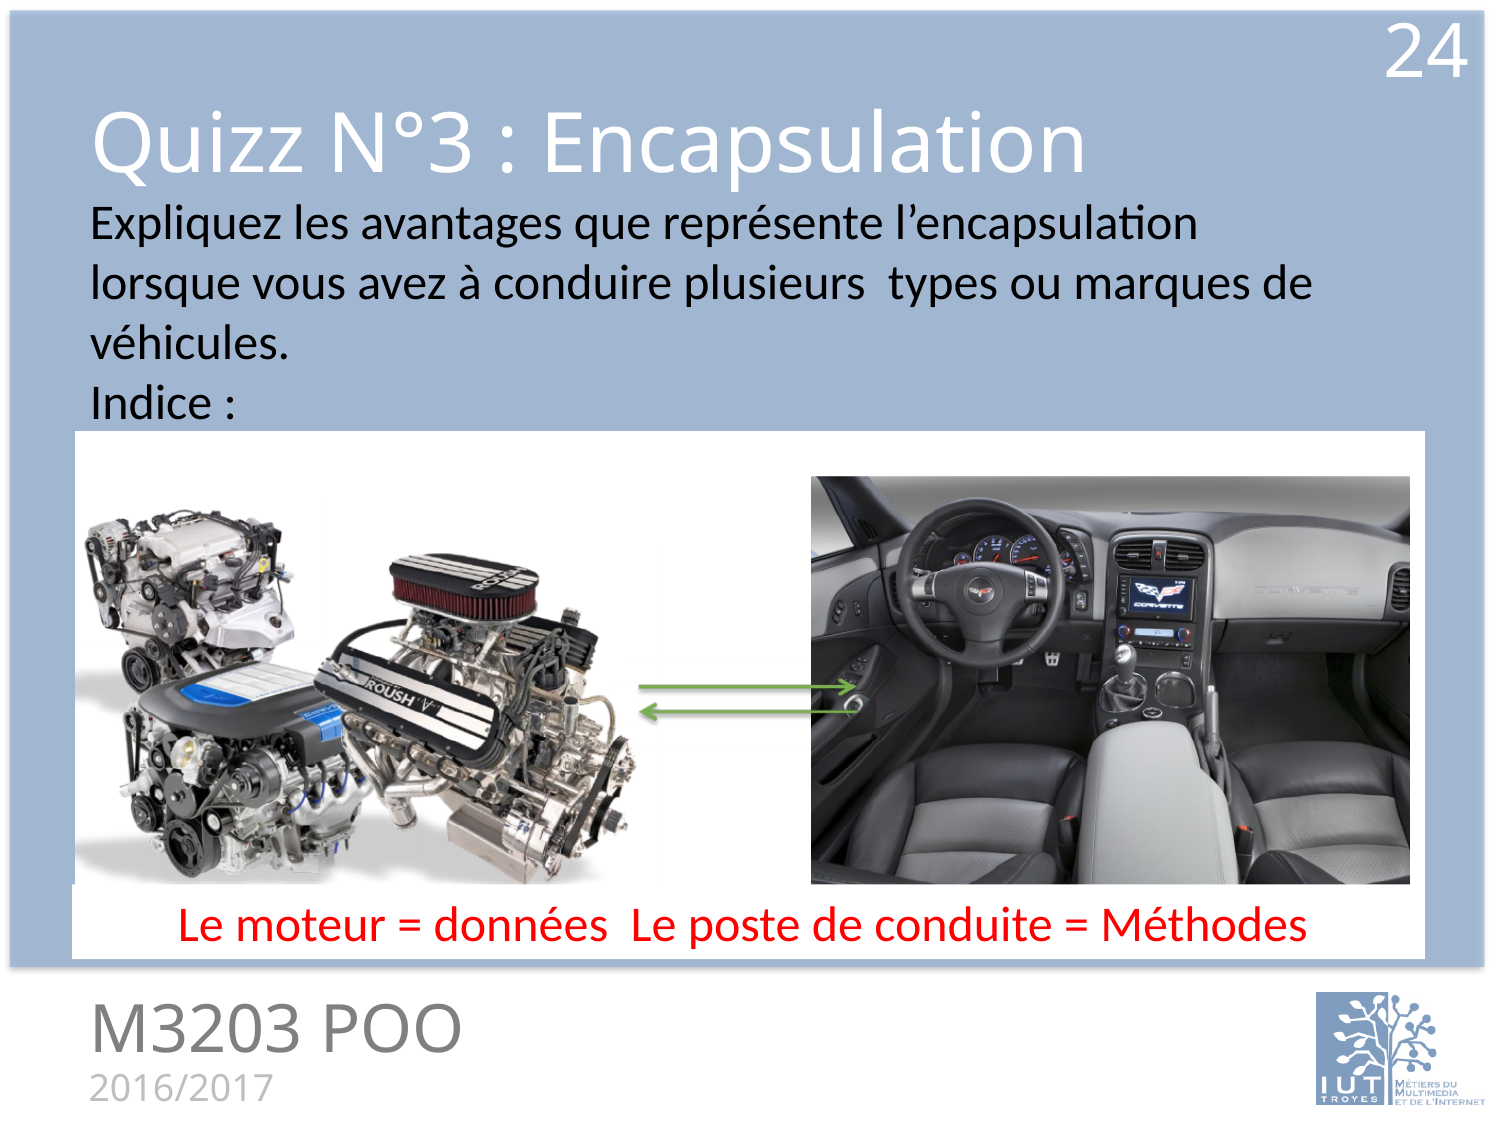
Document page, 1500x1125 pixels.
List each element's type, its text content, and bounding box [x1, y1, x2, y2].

title Quizz N°3 : Encapsulation [75, 45, 1425, 233]
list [74, 419, 1426, 949]
slide_number 24 [1293, 10, 1485, 97]
text_box Expliquez les avantages que représente l’encapsulation lorsque vous avez à conduire plusieurs types ou marques de véhicules. Indice : [75, 182, 1333, 418]
text_box Le moteur = données Le poste de conduite = Méthodes [72, 956, 1425, 960]
